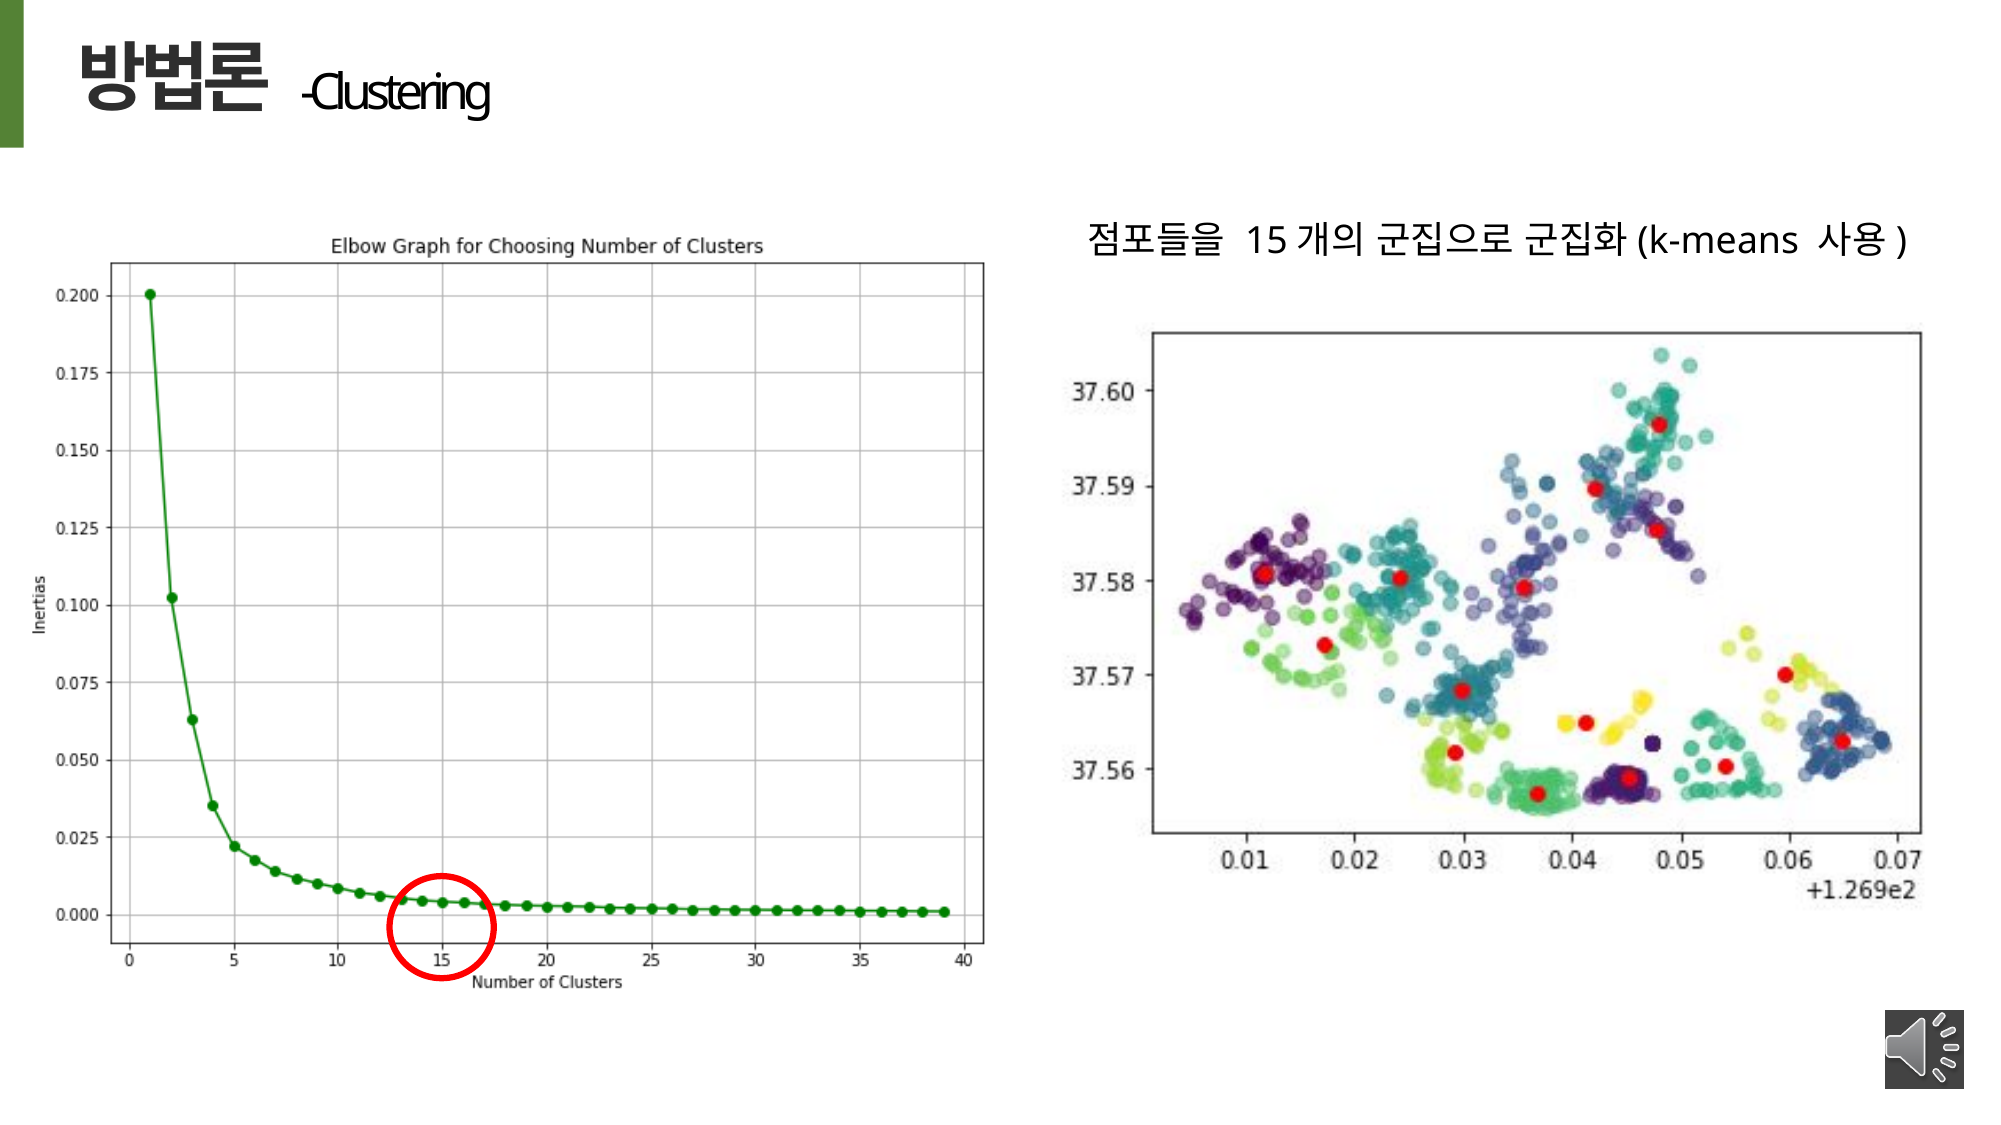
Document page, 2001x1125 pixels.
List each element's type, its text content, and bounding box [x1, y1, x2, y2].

text_box 방법론 [62, 21, 287, 127]
picture [31, 222, 1973, 1007]
picture [1884, 1009, 1965, 1090]
text_box -Clustering [285, 51, 1477, 127]
text_box [0, 0, 25, 149]
text_box 점포들을 15개의 군집으로 군집화(k-means 사용) [1072, 208, 2000, 269]
